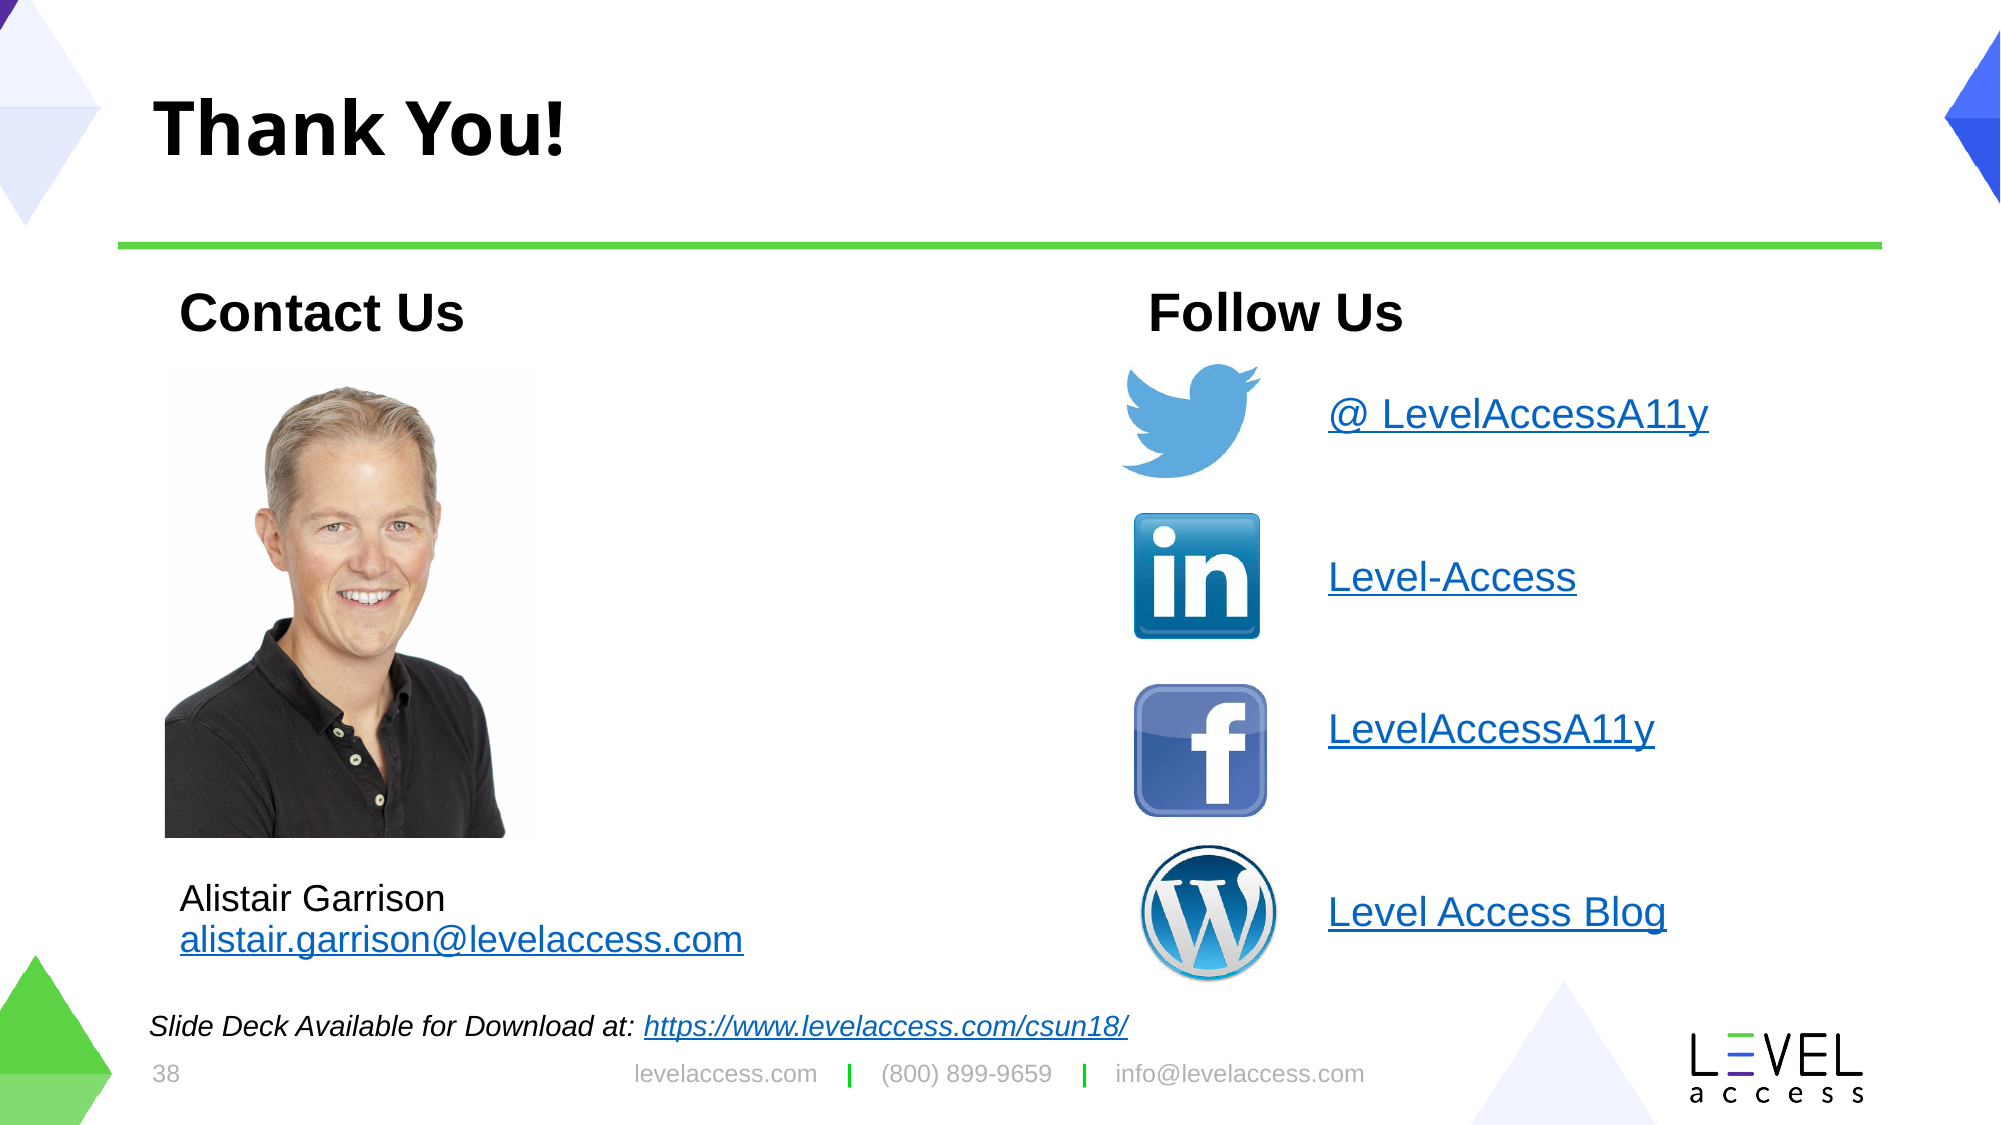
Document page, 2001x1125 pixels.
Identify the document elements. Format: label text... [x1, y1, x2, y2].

slide_number 38 [137, 1042, 588, 1103]
title Thank You! [137, 74, 1863, 179]
footer levelaccess.com | (800) 899-9659 | info@levelaccess.com [618, 1042, 1382, 1103]
text_box Contact Us Alistair Garrison alistair.garrison@levelaccess.com [164, 277, 1041, 999]
picture [0, 0, 2001, 1125]
text_box Follow Us [1134, 277, 1814, 1065]
text_box Level Access Blog [1313, 877, 1814, 993]
text_box Slide Deck Available for Download at: https://www.levelaccess.com/csun18/ [134, 999, 1144, 1050]
text_box LevelAccessA11y [1313, 694, 1760, 760]
text_box @ LevelAccessA11y [1313, 379, 1771, 445]
text_box Level-Access [1313, 542, 1751, 658]
